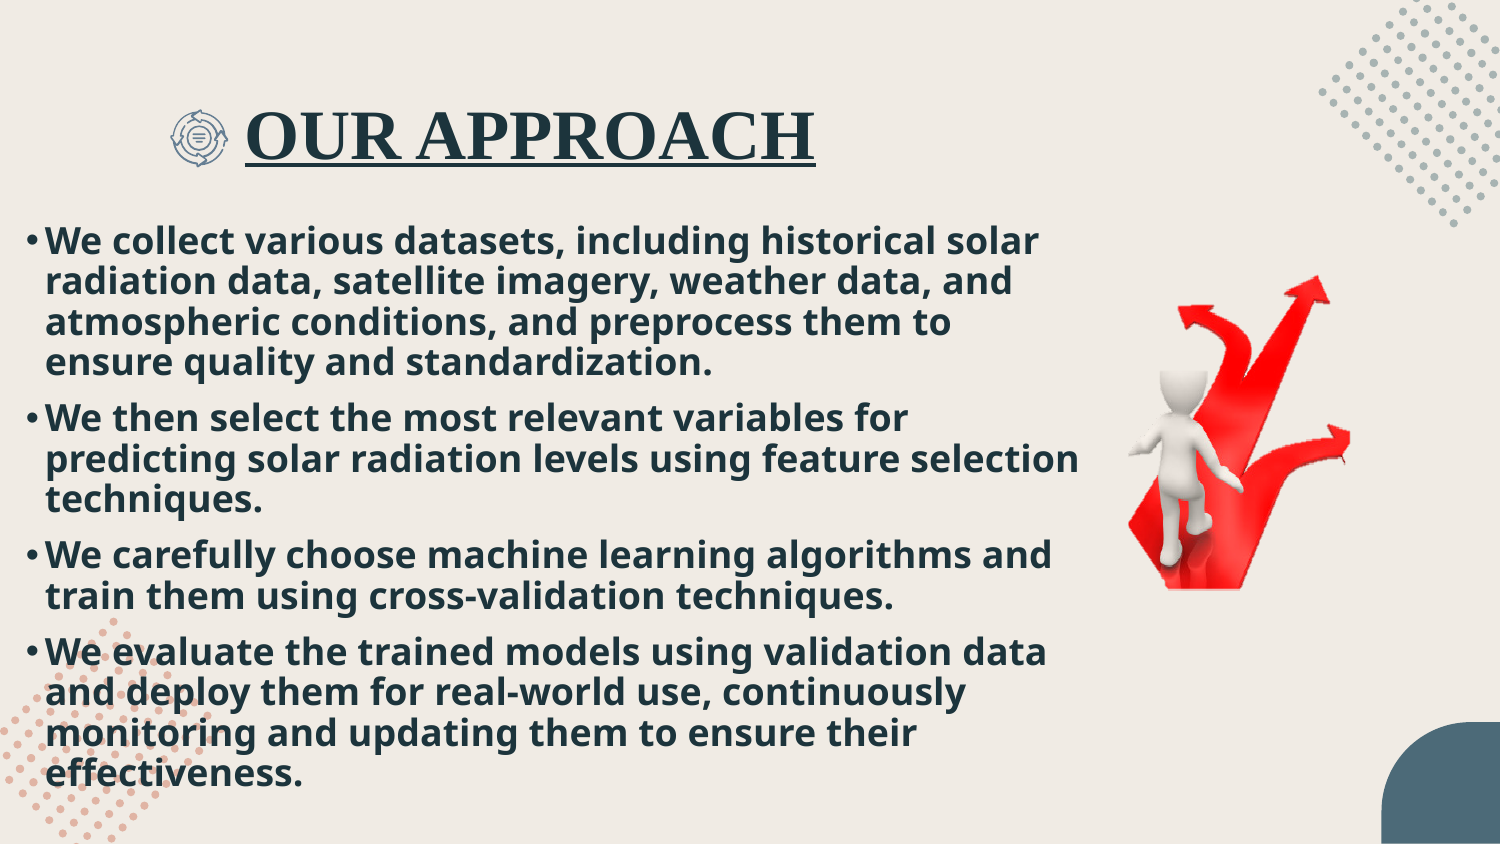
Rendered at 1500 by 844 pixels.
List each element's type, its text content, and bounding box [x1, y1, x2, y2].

list We collect various datasets, including historical solar radiation data, satellite imagery, weather data, and atmospheric conditions, and preprocess them to ensure quality and standardization. We then select the most relevant variables for predicting solar radiation levels using feature selection techniques. We carefully choose machine learning algorithms and train them using cross-validation techniques. We evaluate the trained models using validation data and deploy them for real-world use, continuously monitoring and updating them to ensure their effectiveness. [10, 214, 1105, 844]
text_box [1317, 0, 1500, 229]
picture [1101, 217, 1378, 633]
title OUR APPROACH [229, 90, 1312, 192]
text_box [169, 109, 229, 168]
